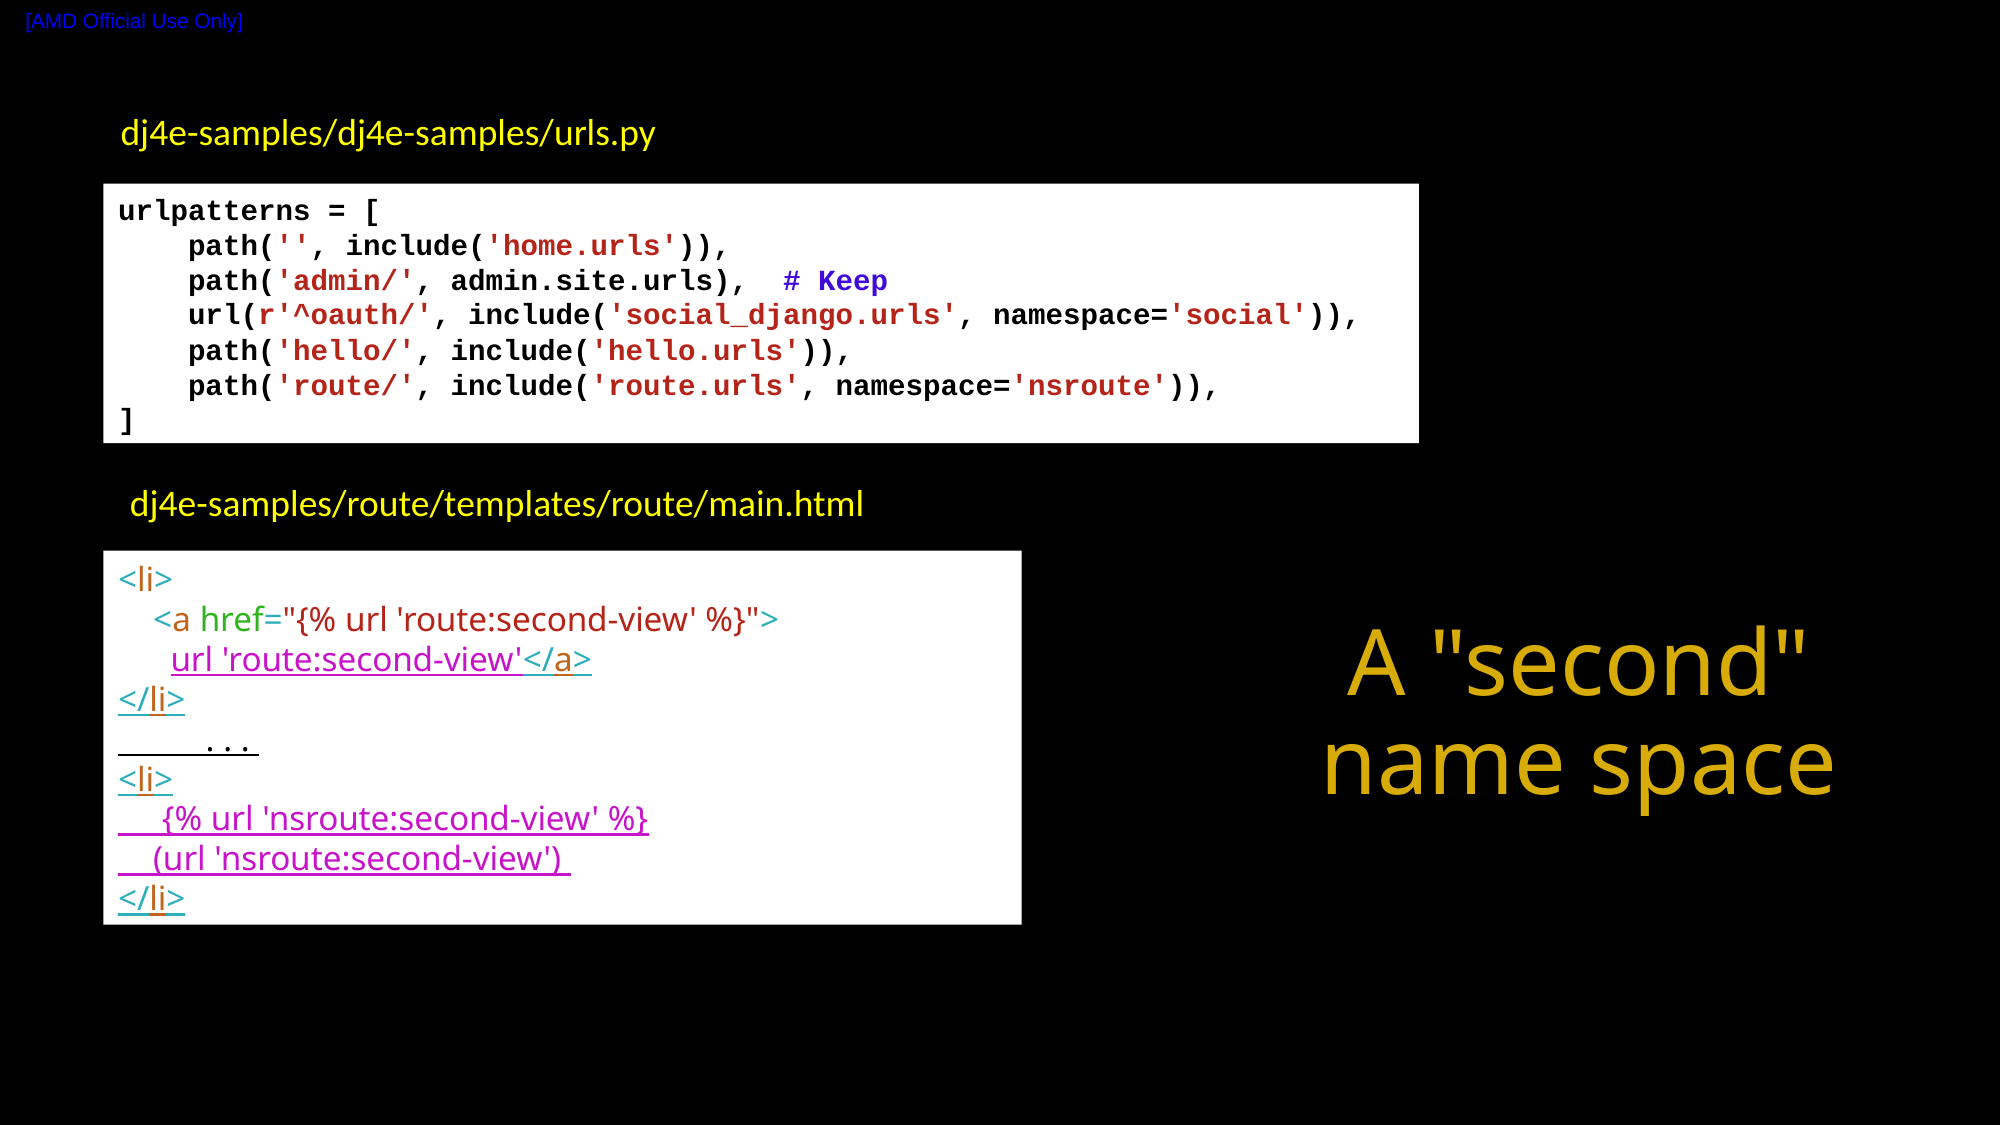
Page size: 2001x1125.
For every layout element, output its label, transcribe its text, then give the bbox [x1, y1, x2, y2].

text_box dj4e-samples/route/templates/route/main.html [115, 471, 880, 532]
text_box dj4e-samples/dj4e-samples/urls.py [105, 100, 672, 161]
title A "second" name space [1252, 606, 1906, 824]
text_box <li> <a href="{% url 'route:second-view' %}"> url 'route:second-view'</a> </li> . . . <li> {% url 'nsroute:second-view' %} (url 'nsroute:second-view') </li> [103, 550, 1022, 925]
text_box urlpatterns = [ path('', include('home.urls')), path('admin/', admin.site.urls), # Keep url(r'^oauth/', include('social_django.urls', namespace='social')), path('hello/', include('hello.urls')), path('route/', include('route.urls', namespace='nsroute')), ] [103, 183, 1419, 444]
